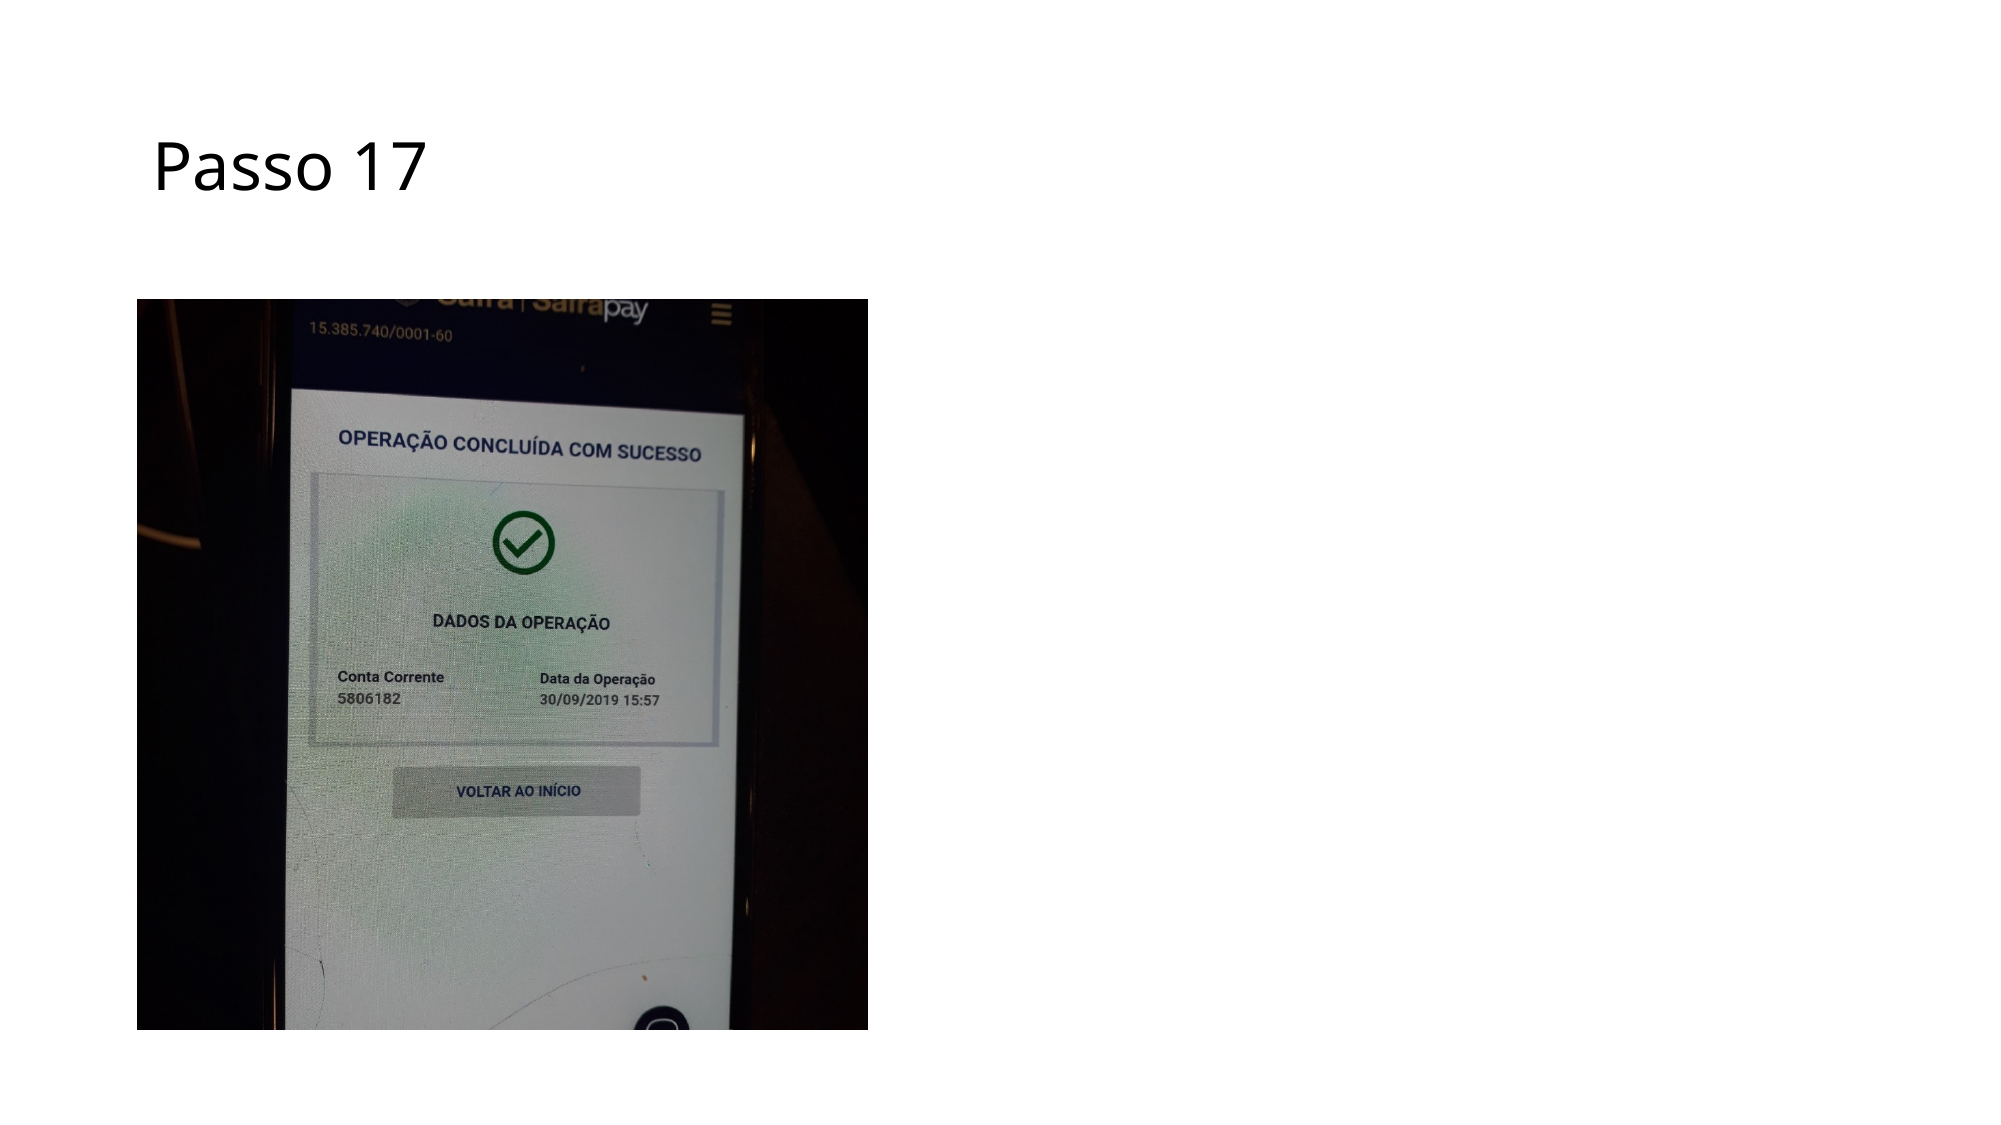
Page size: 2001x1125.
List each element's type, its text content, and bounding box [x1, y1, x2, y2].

title Passo 17 [137, 59, 1863, 278]
picture [137, 299, 868, 1030]
